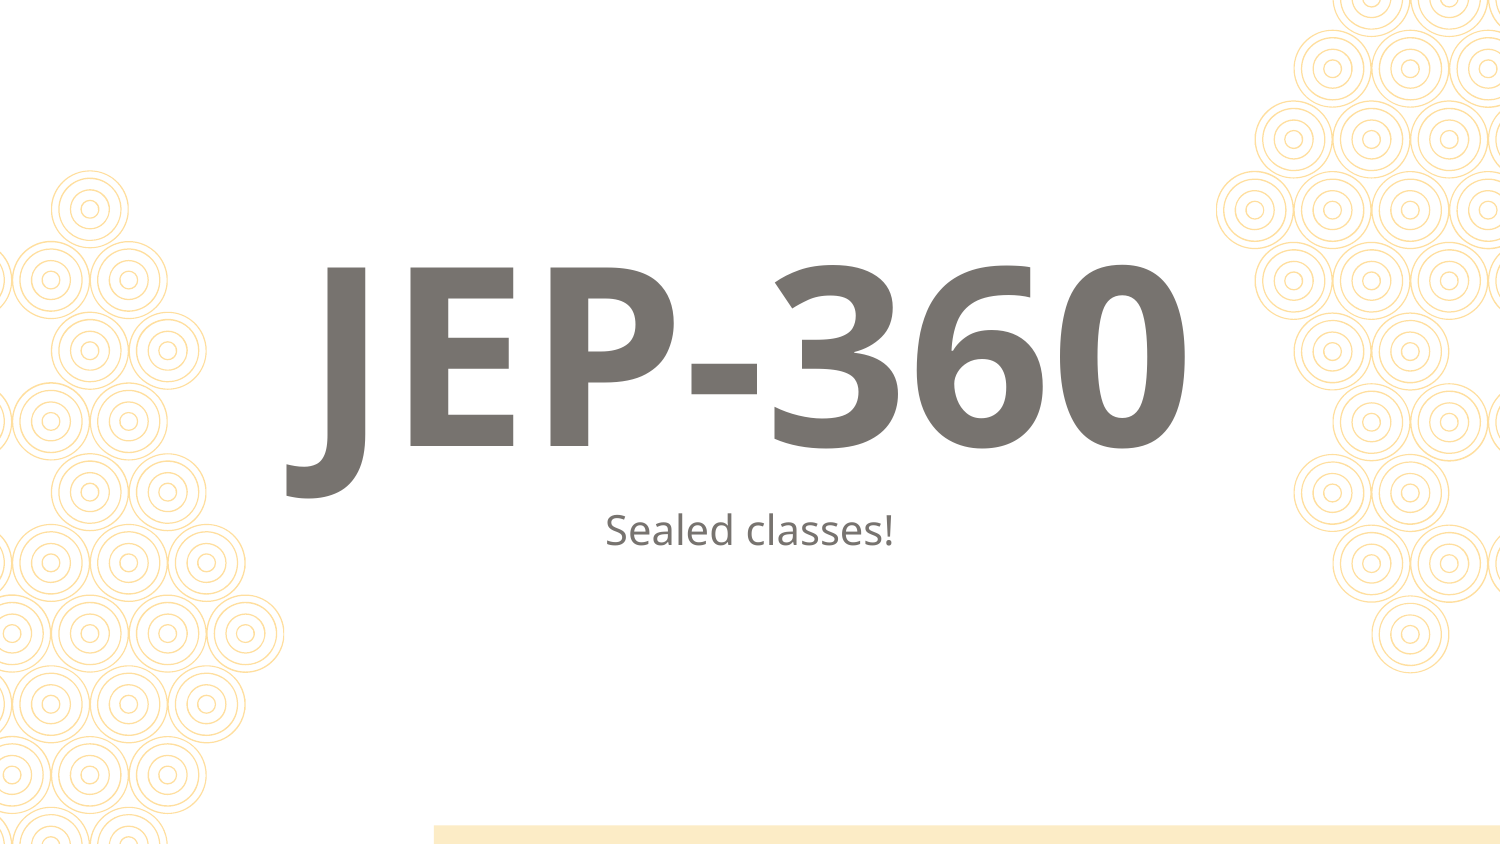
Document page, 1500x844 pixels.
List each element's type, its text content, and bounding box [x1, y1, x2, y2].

title JEP-360 [118, 231, 1382, 512]
subtitle Sealed classes! [407, 488, 1093, 612]
